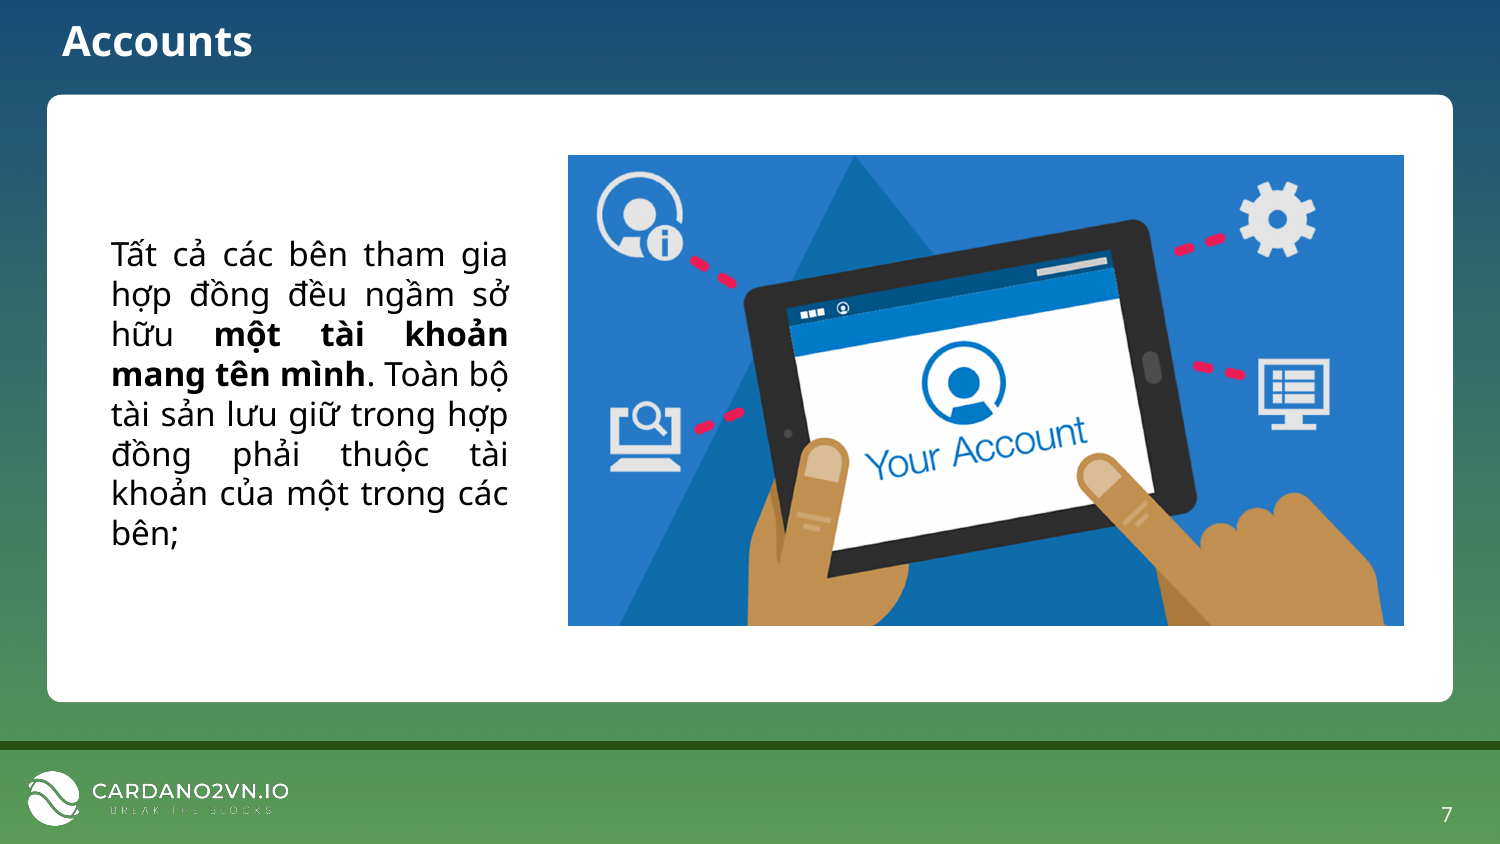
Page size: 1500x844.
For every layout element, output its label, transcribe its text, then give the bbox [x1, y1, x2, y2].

picture [0, 0, 1500, 741]
picture [568, 154, 1405, 626]
picture [0, 750, 1500, 844]
title Accounts [47, 0, 1379, 94]
slide_number 7 [1362, 795, 1453, 837]
text_box Tất cả các bên tham gia hợp đồng đều ngầm sở hữu một tài khoản mang tên mình. Toàn bộ tài sản lưu giữ trong hợp đồng phải thuộc tài khoản của một trong các bên; [96, 225, 524, 560]
